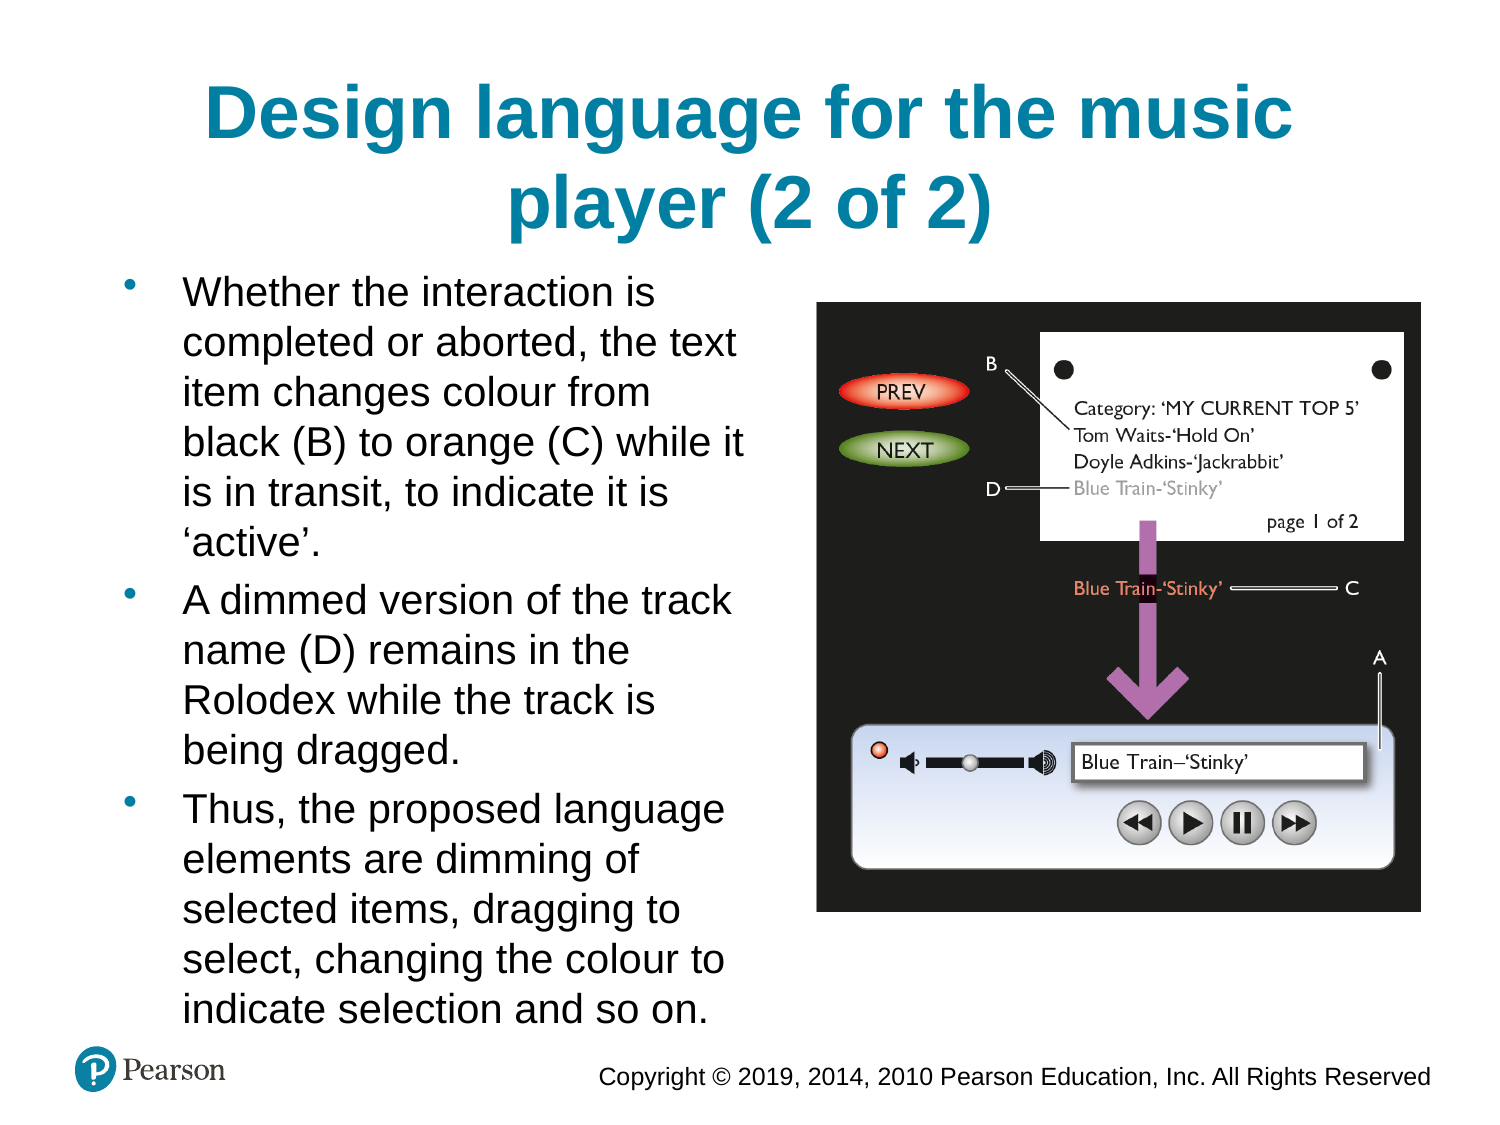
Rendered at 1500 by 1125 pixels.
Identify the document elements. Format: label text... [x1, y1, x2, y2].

title Design language for the music player (2 of 2) [103, 45, 1397, 263]
list Whether the interaction is completed or aborted, the text item changes colour from black (B) to orange (C) while it is in transit, to indicate it is ‘active’. A dimmed version of the track name (D) remains in the Rolodex while the track is being dragged. Thus, the proposed language elements are dimming of selected items, dragging to select, changing the colour to indicate selection and so on. [108, 257, 773, 1031]
picture [805, 290, 1433, 926]
